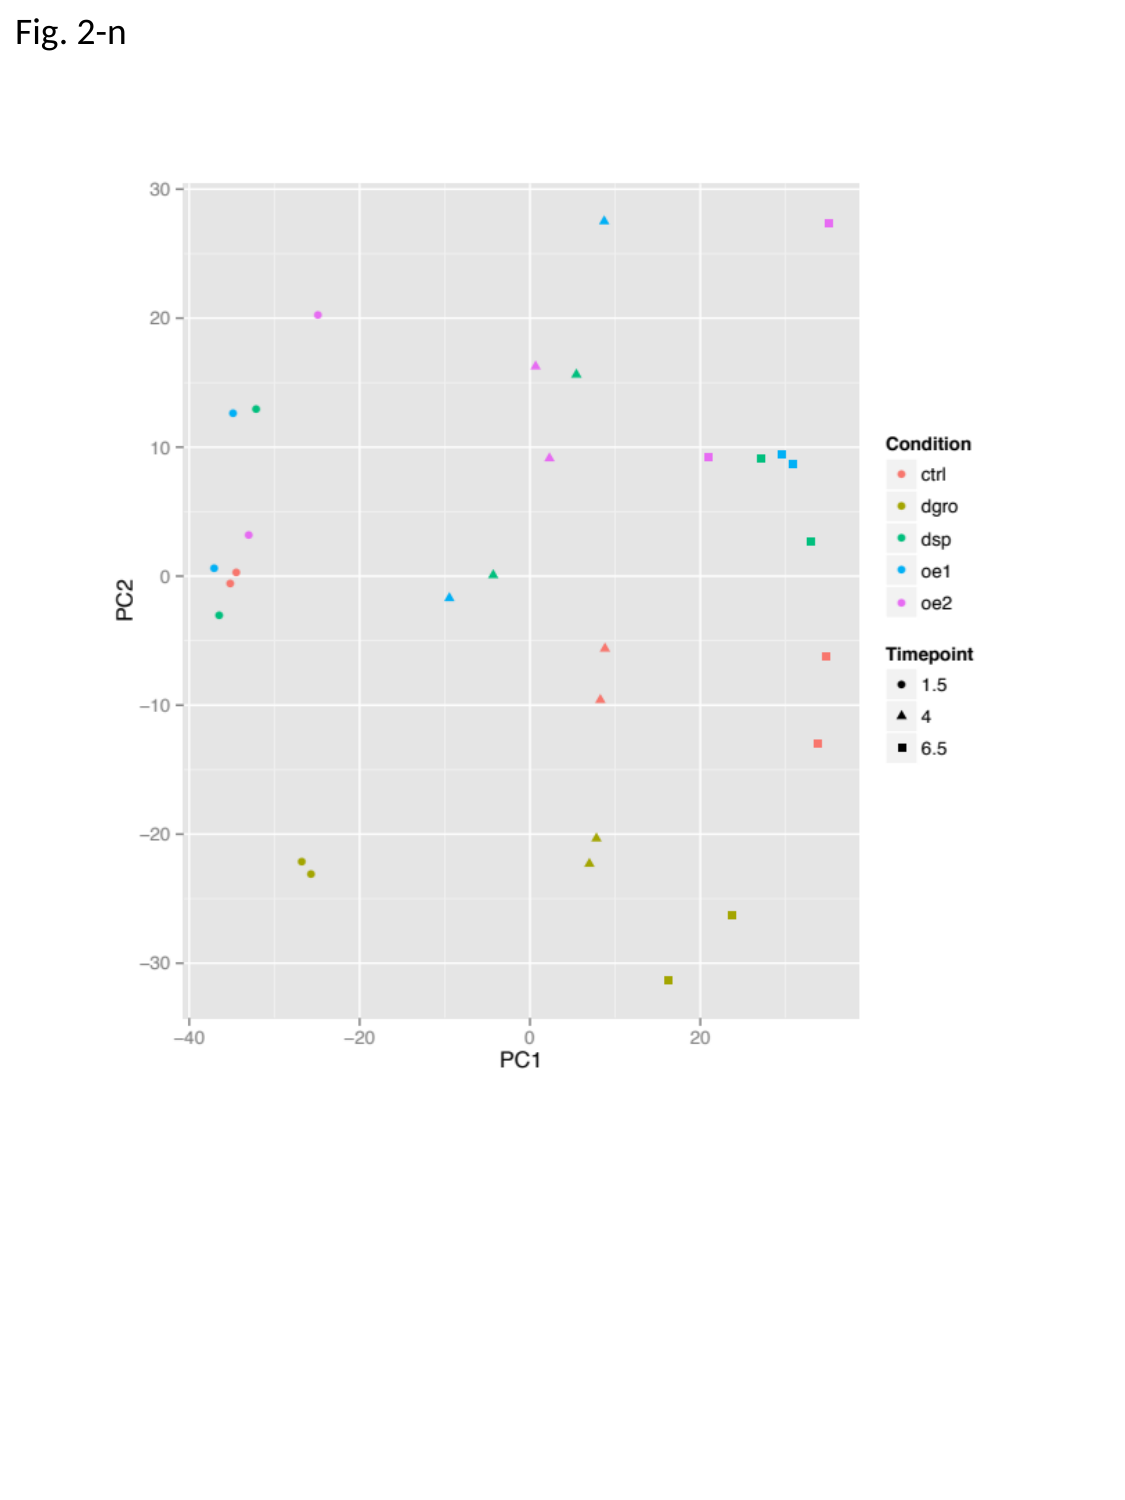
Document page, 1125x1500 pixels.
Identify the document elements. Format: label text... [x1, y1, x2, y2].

picture [97, 157, 1024, 1084]
text_box Fig. 2-n [0, 0, 142, 60]
